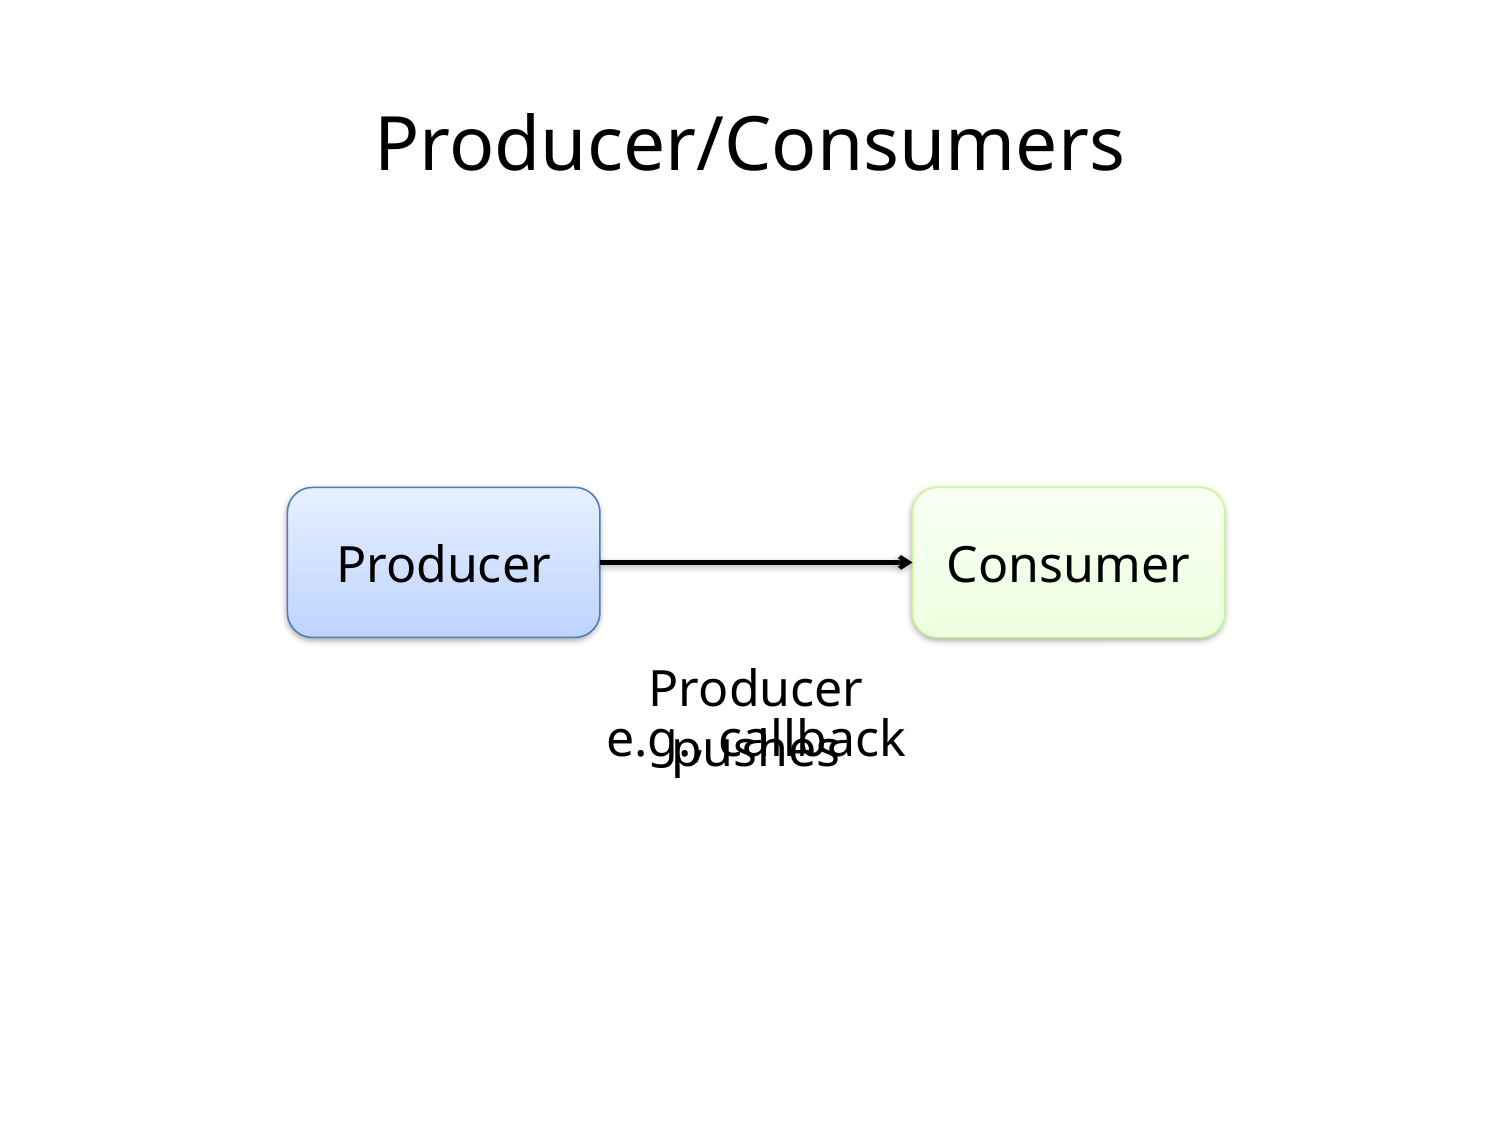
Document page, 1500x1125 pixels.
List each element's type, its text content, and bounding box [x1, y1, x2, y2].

text_box Consumer [911, 486, 1226, 639]
text_box e.g., callback [562, 699, 950, 774]
text_box Producer pushes [562, 649, 950, 699]
text_box Producer/Consumers [0, 87, 1500, 200]
text_box Producer pushes [562, 774, 950, 784]
text_box Producer [287, 487, 600, 638]
